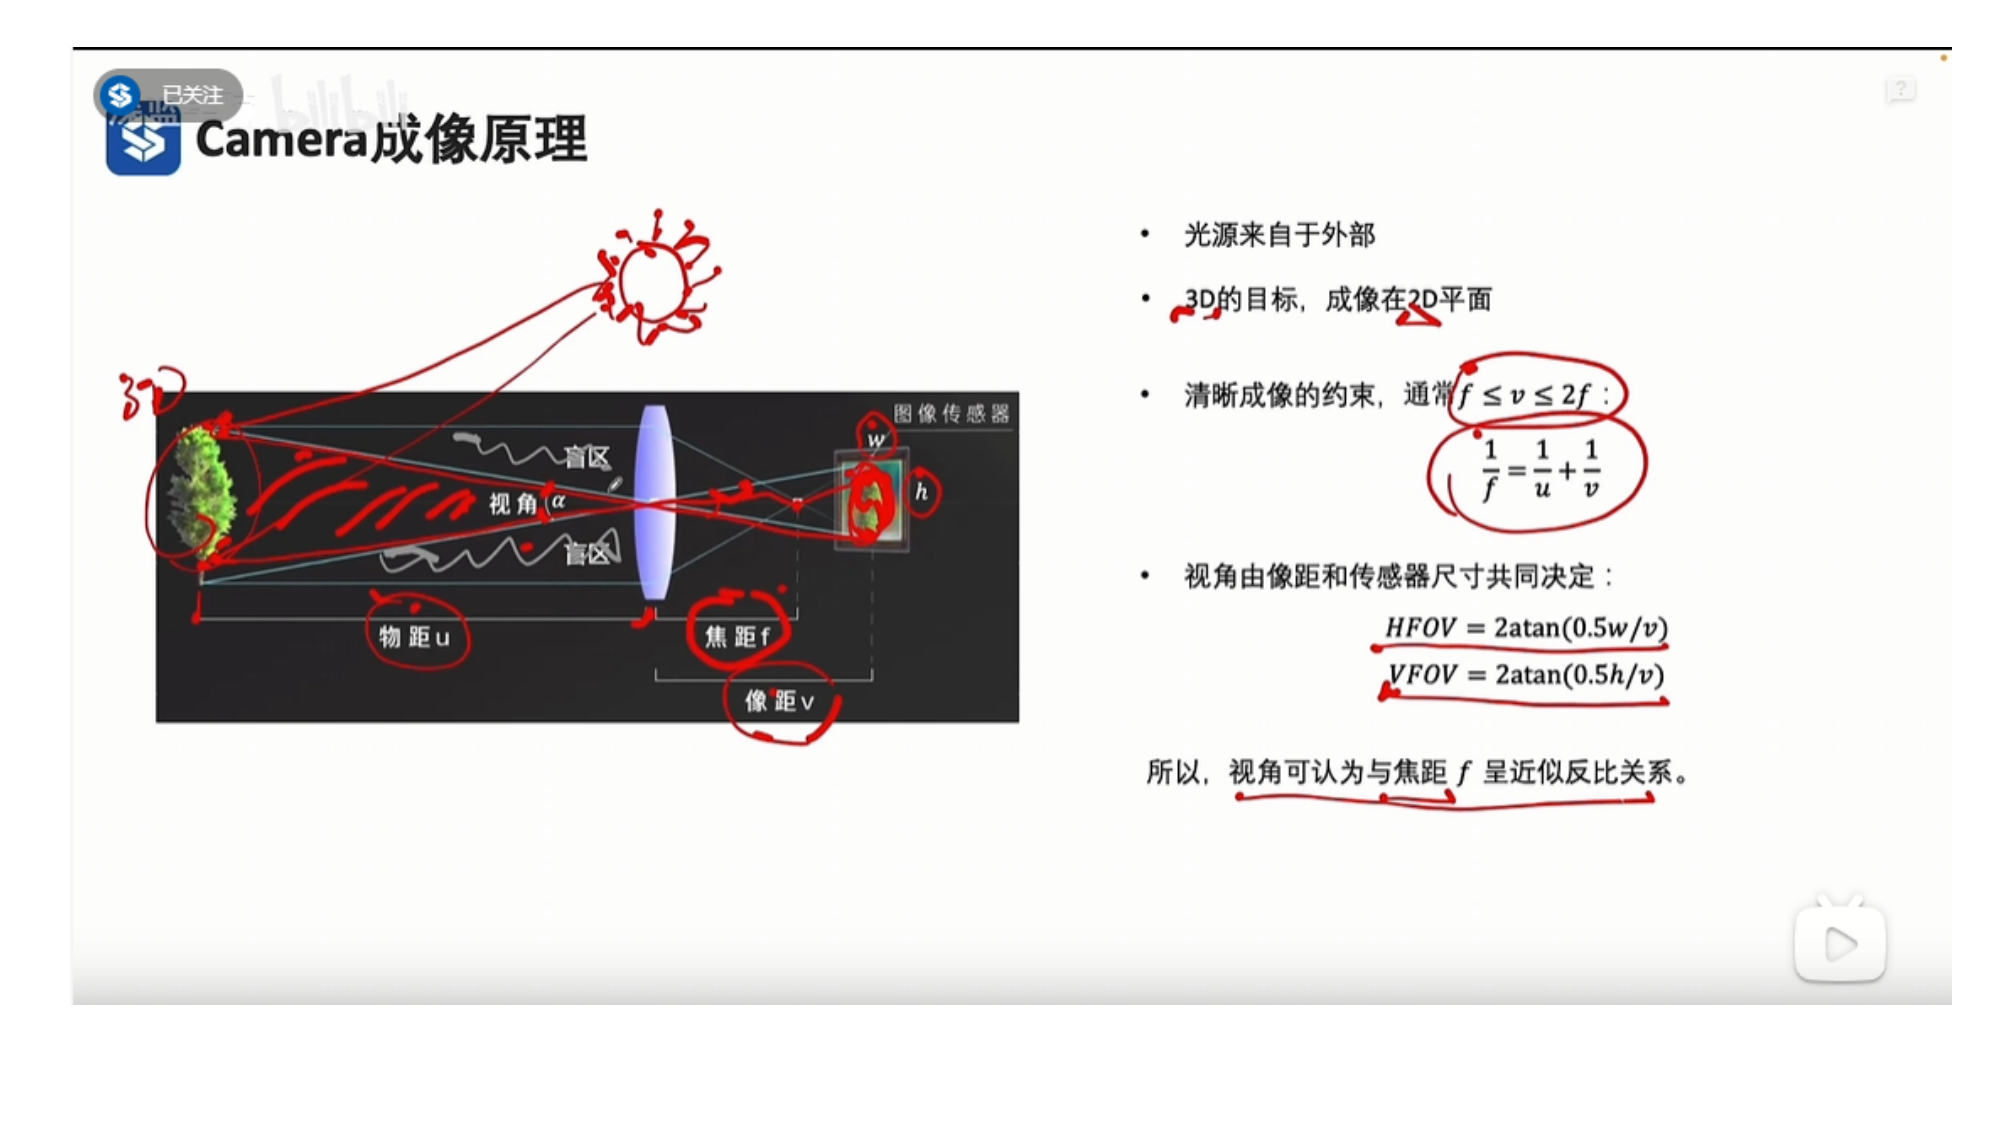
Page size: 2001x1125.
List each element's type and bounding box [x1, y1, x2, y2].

picture [69, 46, 1952, 1005]
